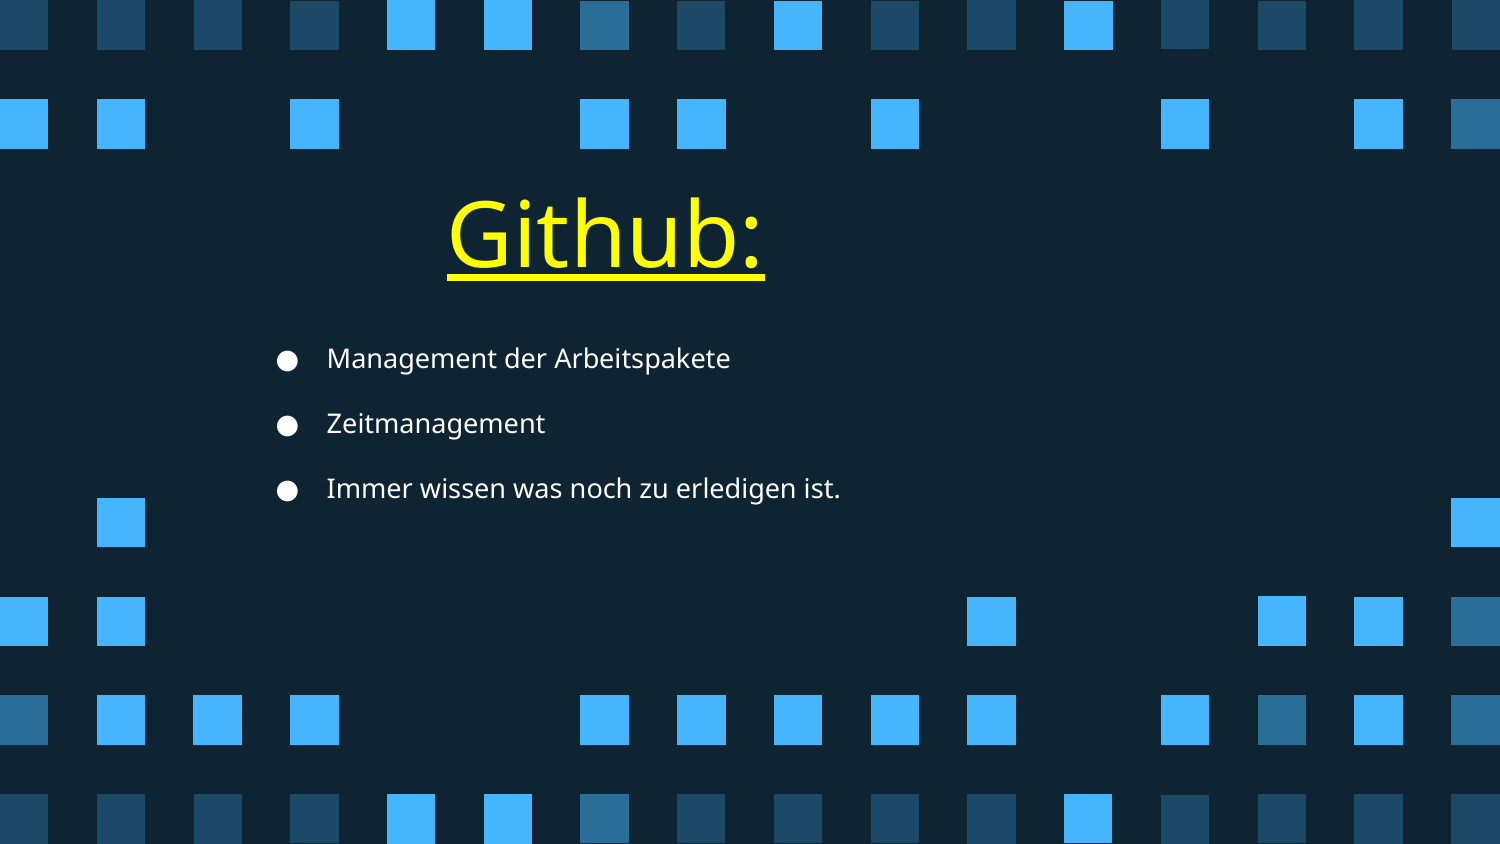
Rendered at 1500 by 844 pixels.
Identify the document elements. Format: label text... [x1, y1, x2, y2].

title Github: [165, 186, 1046, 275]
text_box Management der Arbeitspakete Zeitmanagement Immer wissen was noch zu erledigen ist. [236, 326, 1144, 665]
